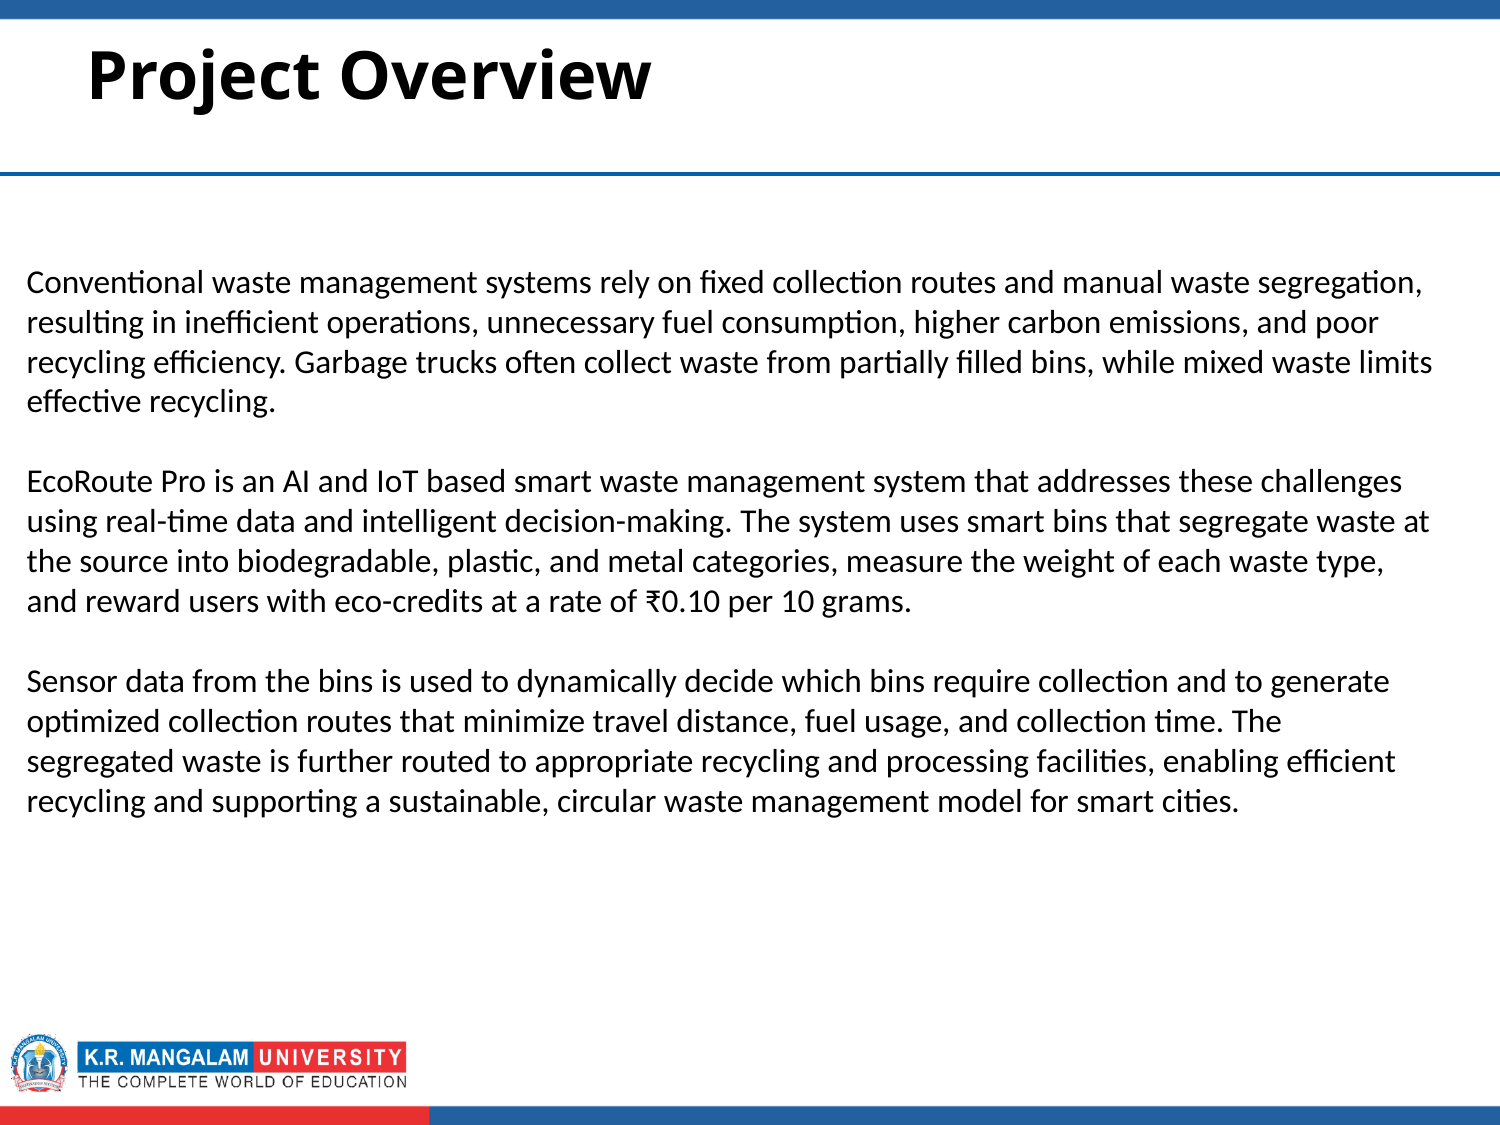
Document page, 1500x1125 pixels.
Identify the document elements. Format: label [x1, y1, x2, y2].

picture [11, 1034, 408, 1093]
list [0, 0, 1500, 173]
list [0, 181, 1500, 1125]
